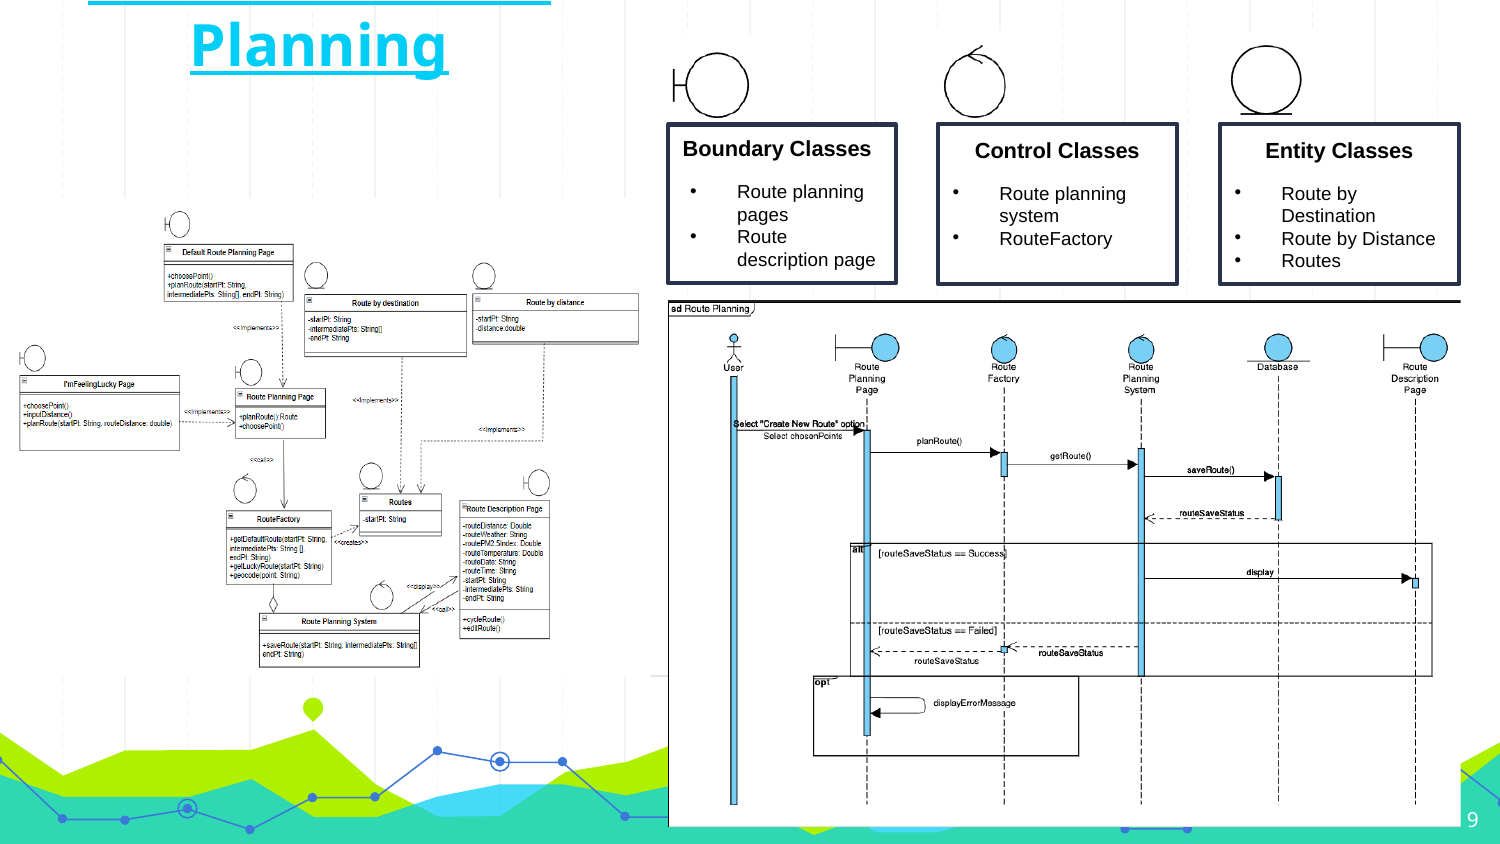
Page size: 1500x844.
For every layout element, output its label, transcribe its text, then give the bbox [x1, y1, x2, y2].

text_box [1219, 123, 1471, 285]
slide_number 9 [1403, 791, 1494, 844]
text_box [667, 124, 897, 284]
title Use Case: Route Planning [0, 2, 641, 94]
picture [1219, 30, 1314, 122]
picture [649, 34, 774, 125]
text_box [937, 123, 1189, 285]
picture [0, 197, 1461, 828]
picture [937, 30, 1011, 122]
